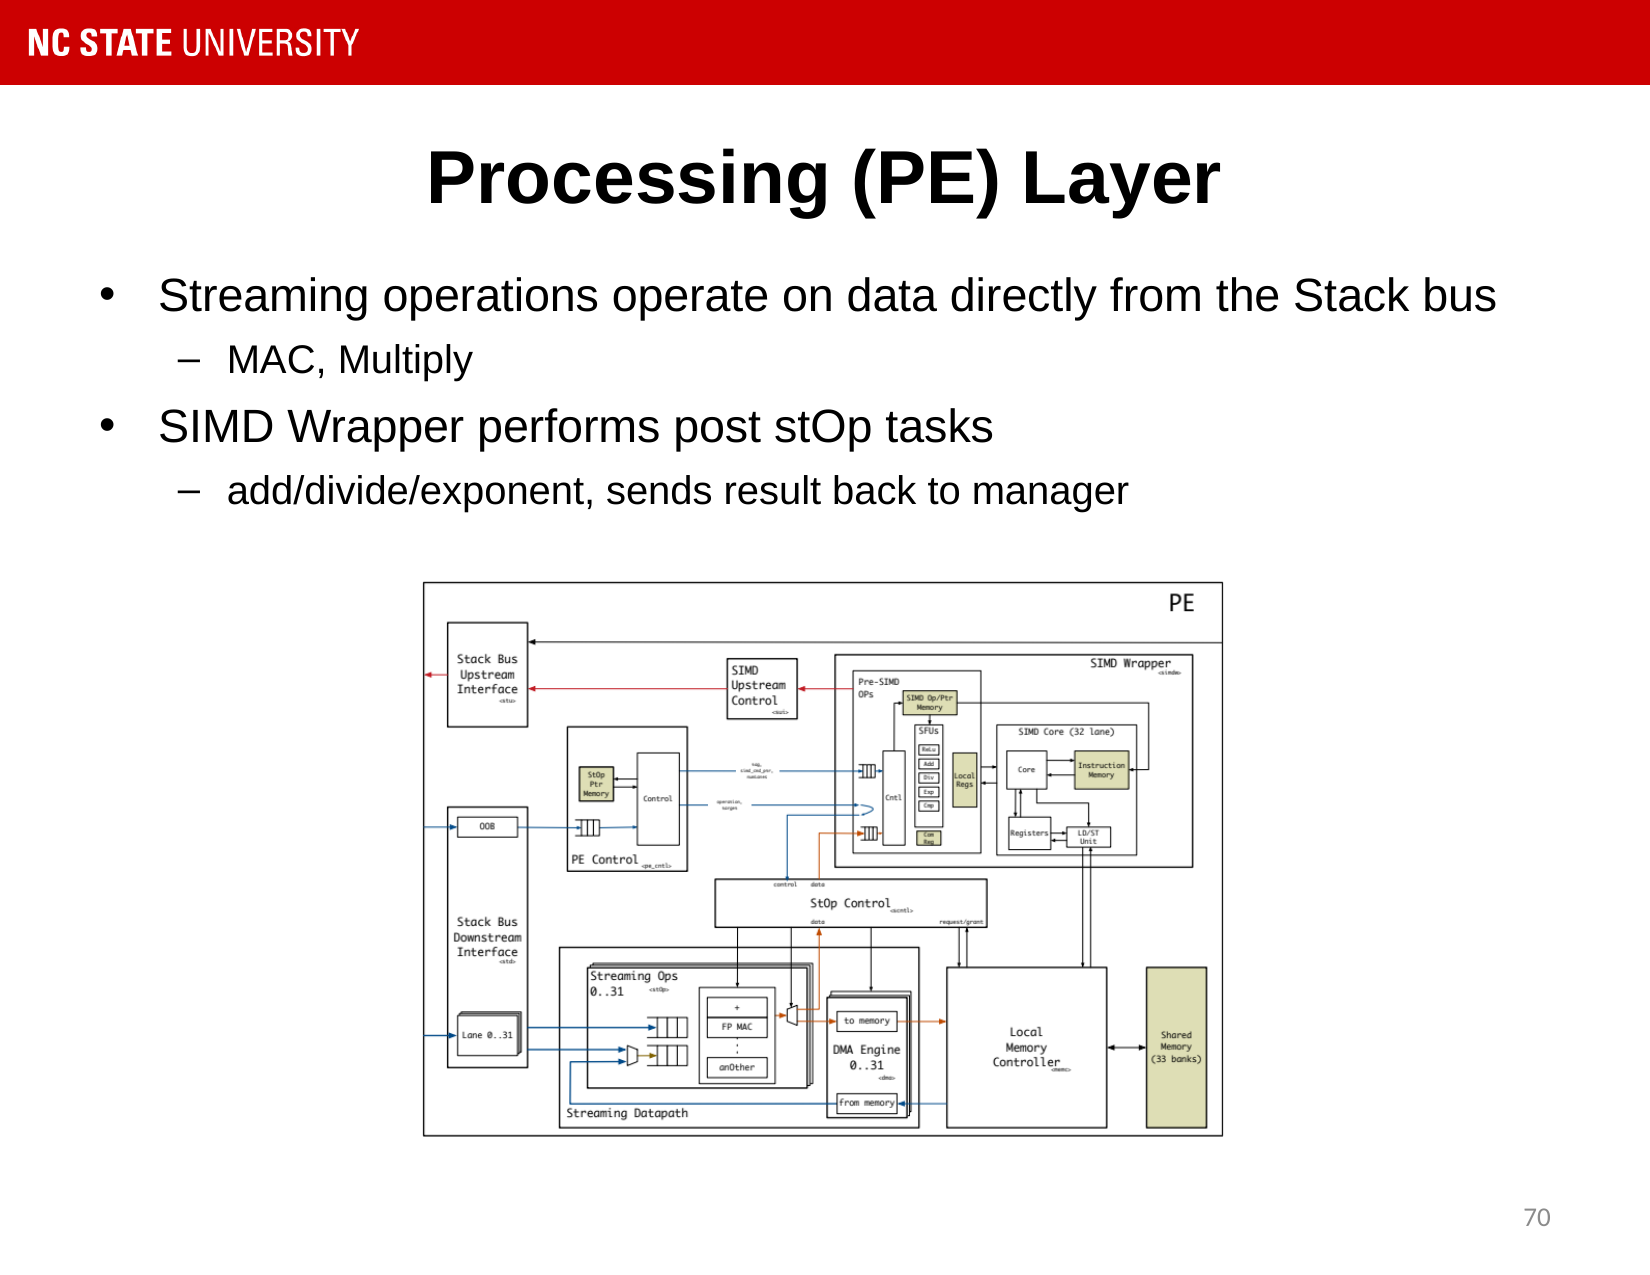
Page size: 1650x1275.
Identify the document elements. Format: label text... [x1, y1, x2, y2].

picture [0, 0, 1650, 85]
picture [419, 579, 1224, 1137]
slide_number 70 [1182, 1181, 1568, 1250]
list Streaming operations operate on data directly from the Stack bus MAC, Multiply SIMD Wrapper performs post stOp tasks add/divide/exponent, sends result back to manager [82, 256, 1568, 557]
title Processing (PE) Layer [82, 74, 1568, 256]
